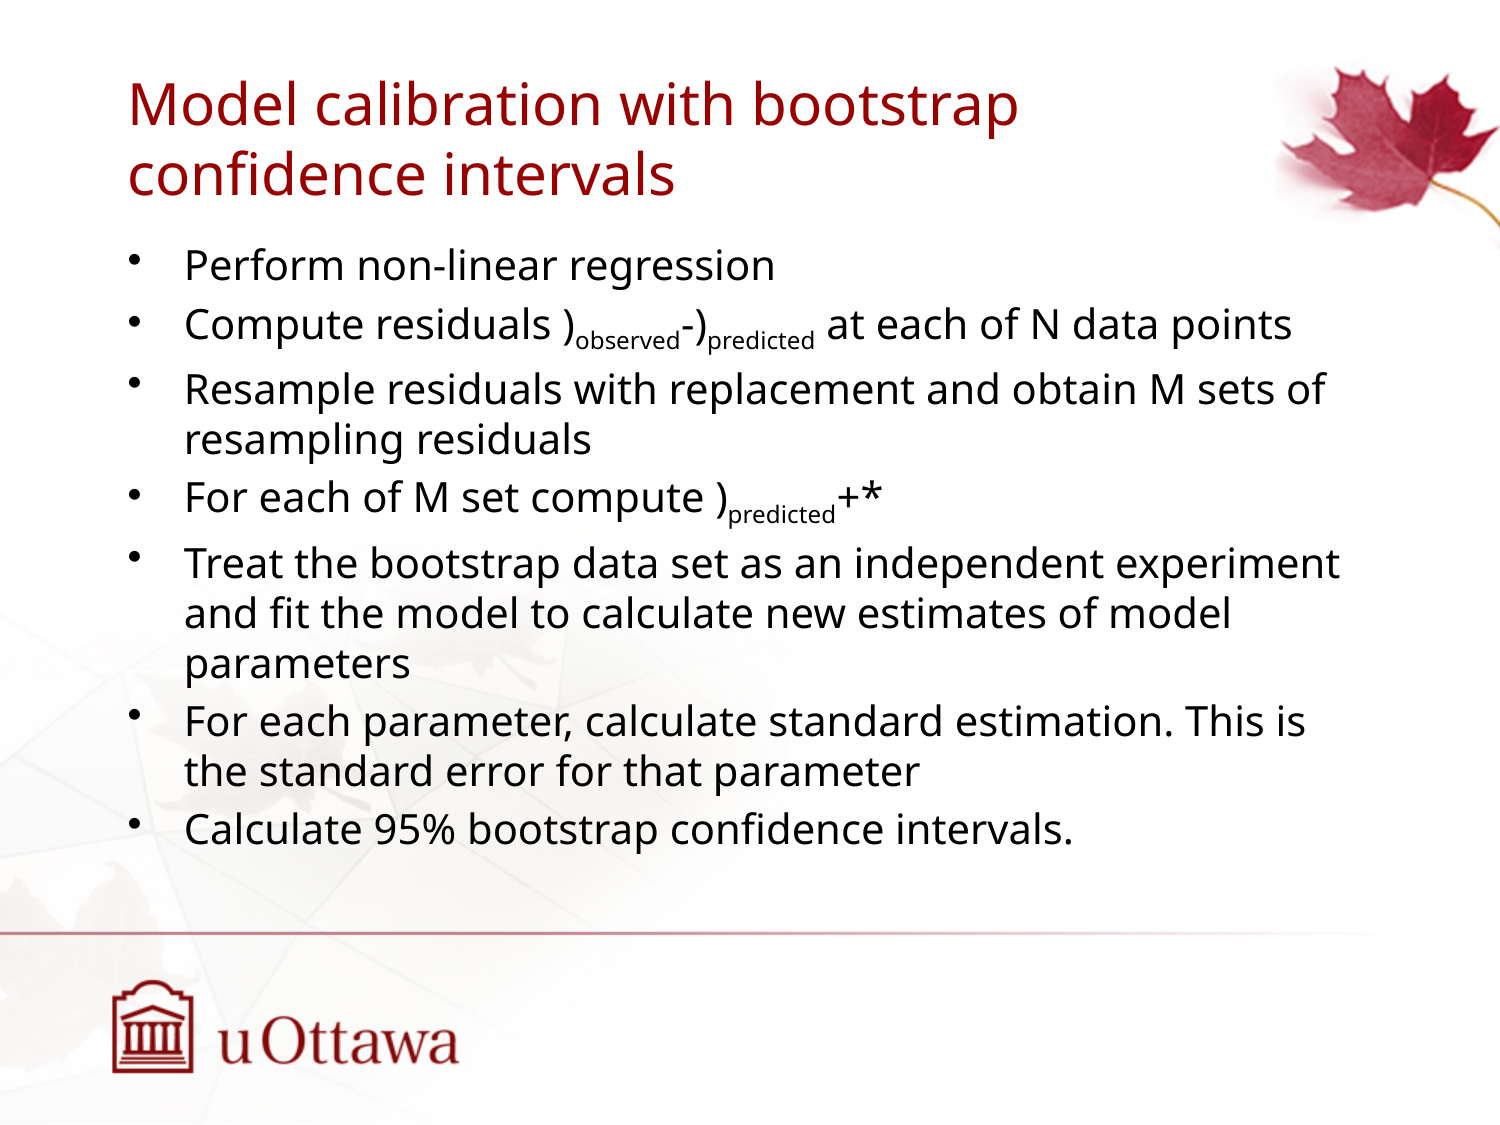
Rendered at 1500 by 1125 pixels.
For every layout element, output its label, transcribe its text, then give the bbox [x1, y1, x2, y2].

picture [0, 0, 1500, 1125]
title Model calibration with bootstrap confidence intervals [112, 62, 1188, 213]
